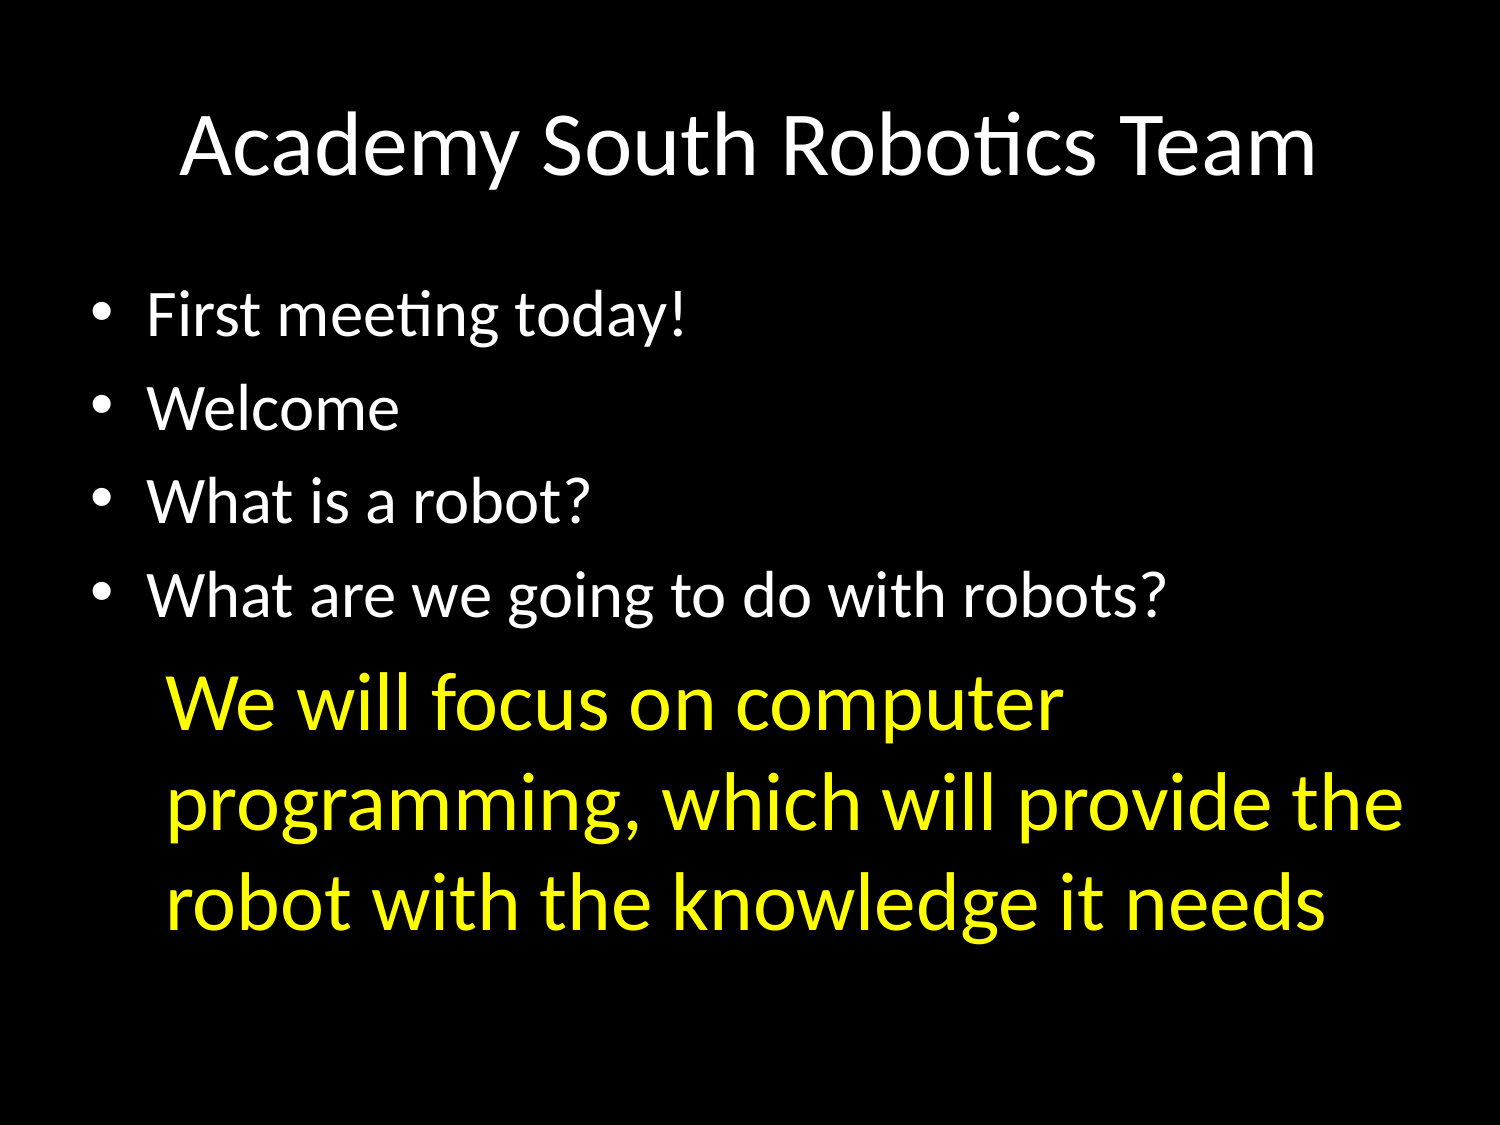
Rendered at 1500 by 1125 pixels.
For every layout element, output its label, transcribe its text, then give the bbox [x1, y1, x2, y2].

title Academy South Robotics Team [75, 45, 1425, 233]
list First meeting today! Welcome What is a robot? What are we going to do with robots? We will focus on computer programming, which will provide the robot with the knowledge it needs [75, 262, 1425, 1005]
